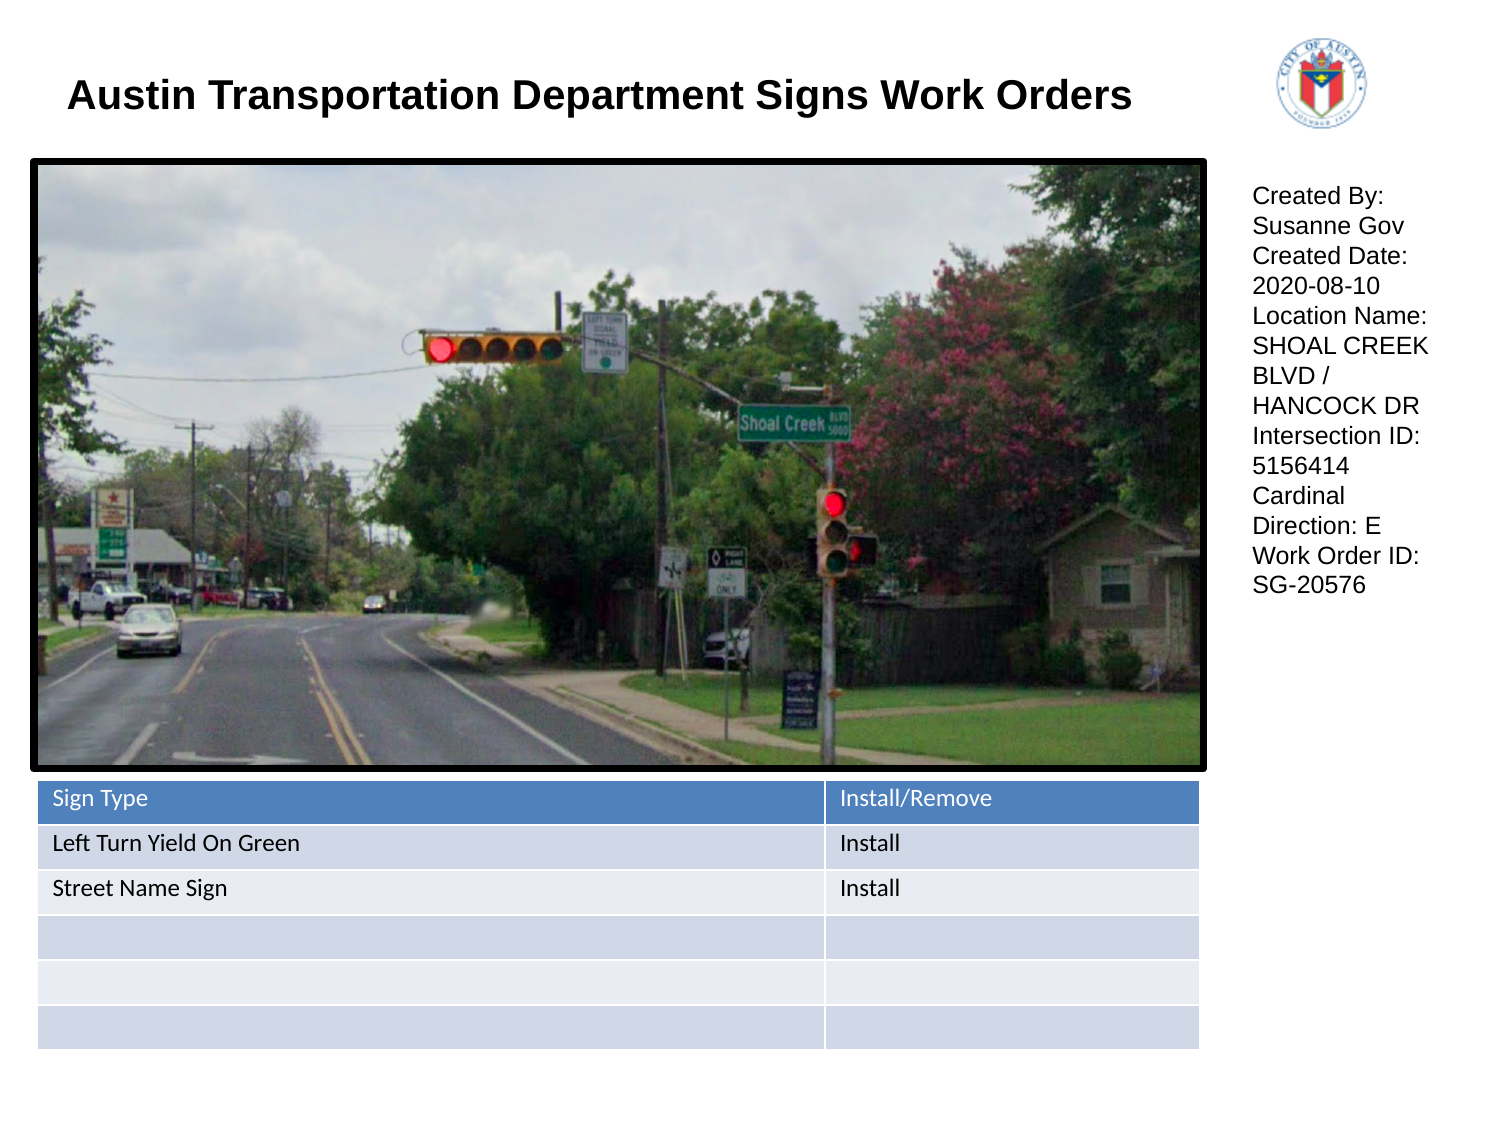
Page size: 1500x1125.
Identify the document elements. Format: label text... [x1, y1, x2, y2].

table_cell Install [826, 826, 1199, 869]
table_cell [38, 916, 824, 959]
text_box Austin Transportation Department Signs Work Orders [51, 60, 1149, 125]
picture [1274, 37, 1369, 132]
table_cell [826, 1006, 1199, 1049]
table_cell [38, 1006, 824, 1049]
table_header Install/Remove [826, 781, 1199, 824]
picture [37, 164, 1201, 766]
table_cell Install [826, 871, 1199, 914]
text_box Created By: Susanne Gov Created Date: 2020-08-10 Location Name: SHOAL CREEK BLVD / HANCOCK DR Intersection ID: 5156414 Cardinal Direction: E Work Order ID: SG-20576 [1237, 172, 1463, 607]
table_cell Street Name Sign [38, 871, 824, 914]
table_cell [826, 916, 1199, 959]
table_cell [826, 961, 1199, 1004]
table_header Sign Type [38, 781, 824, 824]
table_cell Left Turn Yield On Green [38, 826, 824, 869]
table_cell [38, 961, 824, 1004]
